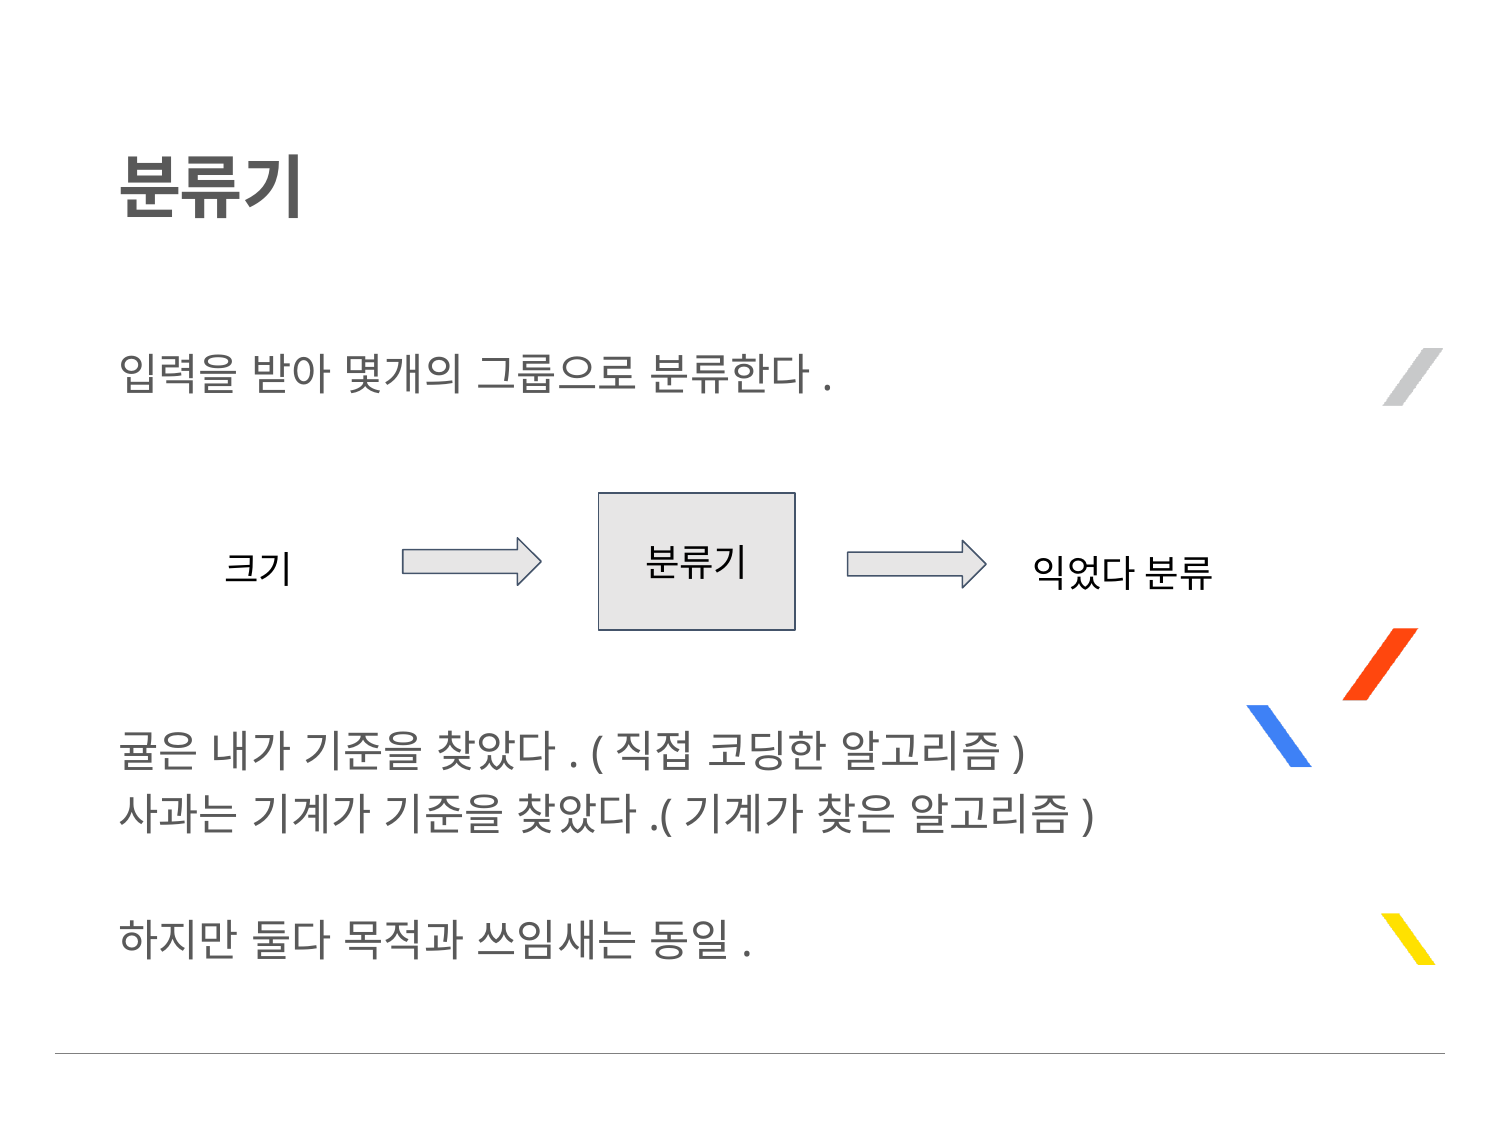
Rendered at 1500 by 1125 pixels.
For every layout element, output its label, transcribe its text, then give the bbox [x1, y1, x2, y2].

list 입력을 받아 몇개의 그룹으로 분류한다. 귤은 내가 기준을 찾았다. (직접 코딩한 알고리즘) 사과는 기계가 기준을 찾았다.(기계가 찾은 알고리즘) 하지만 둘다 목적과 쓰임새는 동일. [103, 345, 1397, 1059]
text_box [847, 540, 987, 588]
text_box 크기 [209, 531, 368, 586]
text_box 분류기 [598, 492, 796, 631]
text_box [402, 537, 542, 586]
text_box 익었다 분류 [1017, 534, 1263, 589]
picture [1397, 348, 1443, 965]
title 분류기 [103, 137, 1397, 244]
